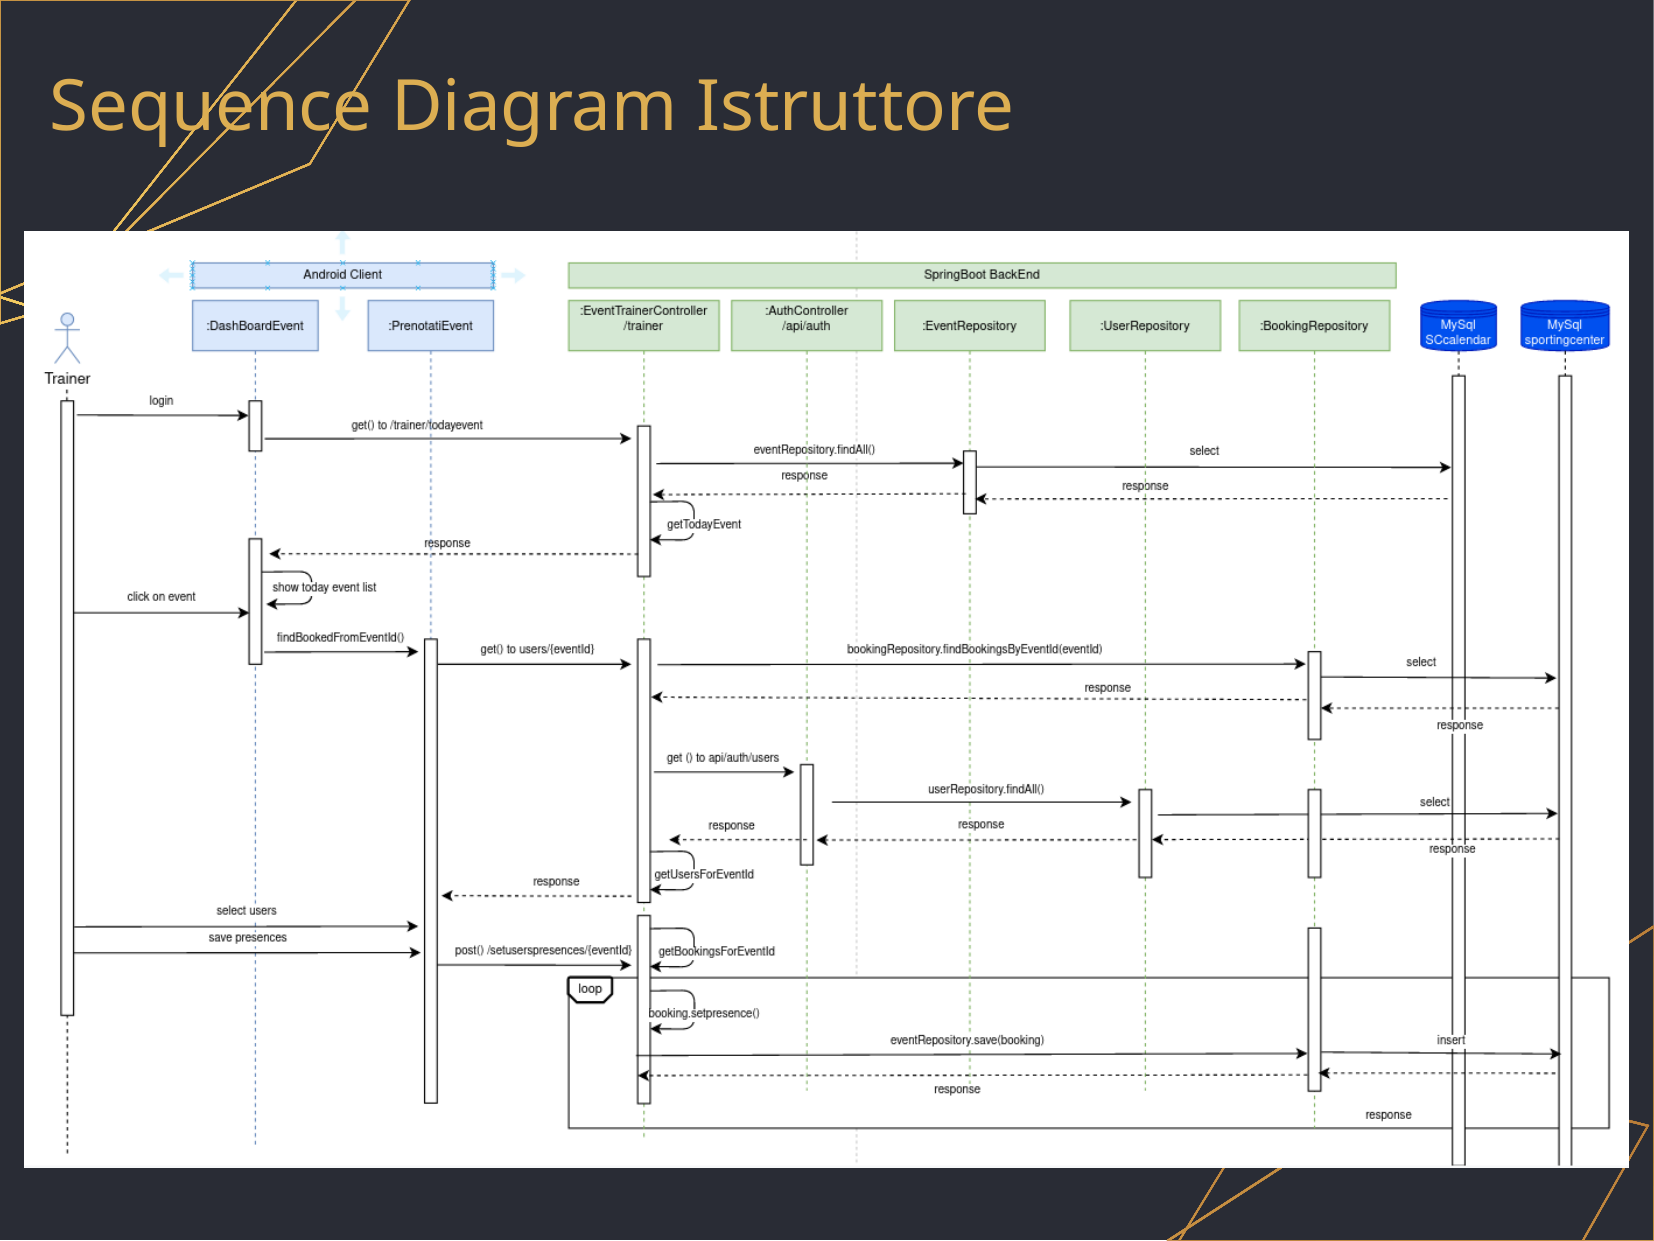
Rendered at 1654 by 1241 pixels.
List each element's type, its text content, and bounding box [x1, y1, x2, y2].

title Sequence Diagram Istruttore [49, 0, 1538, 207]
picture [24, 231, 1629, 1169]
